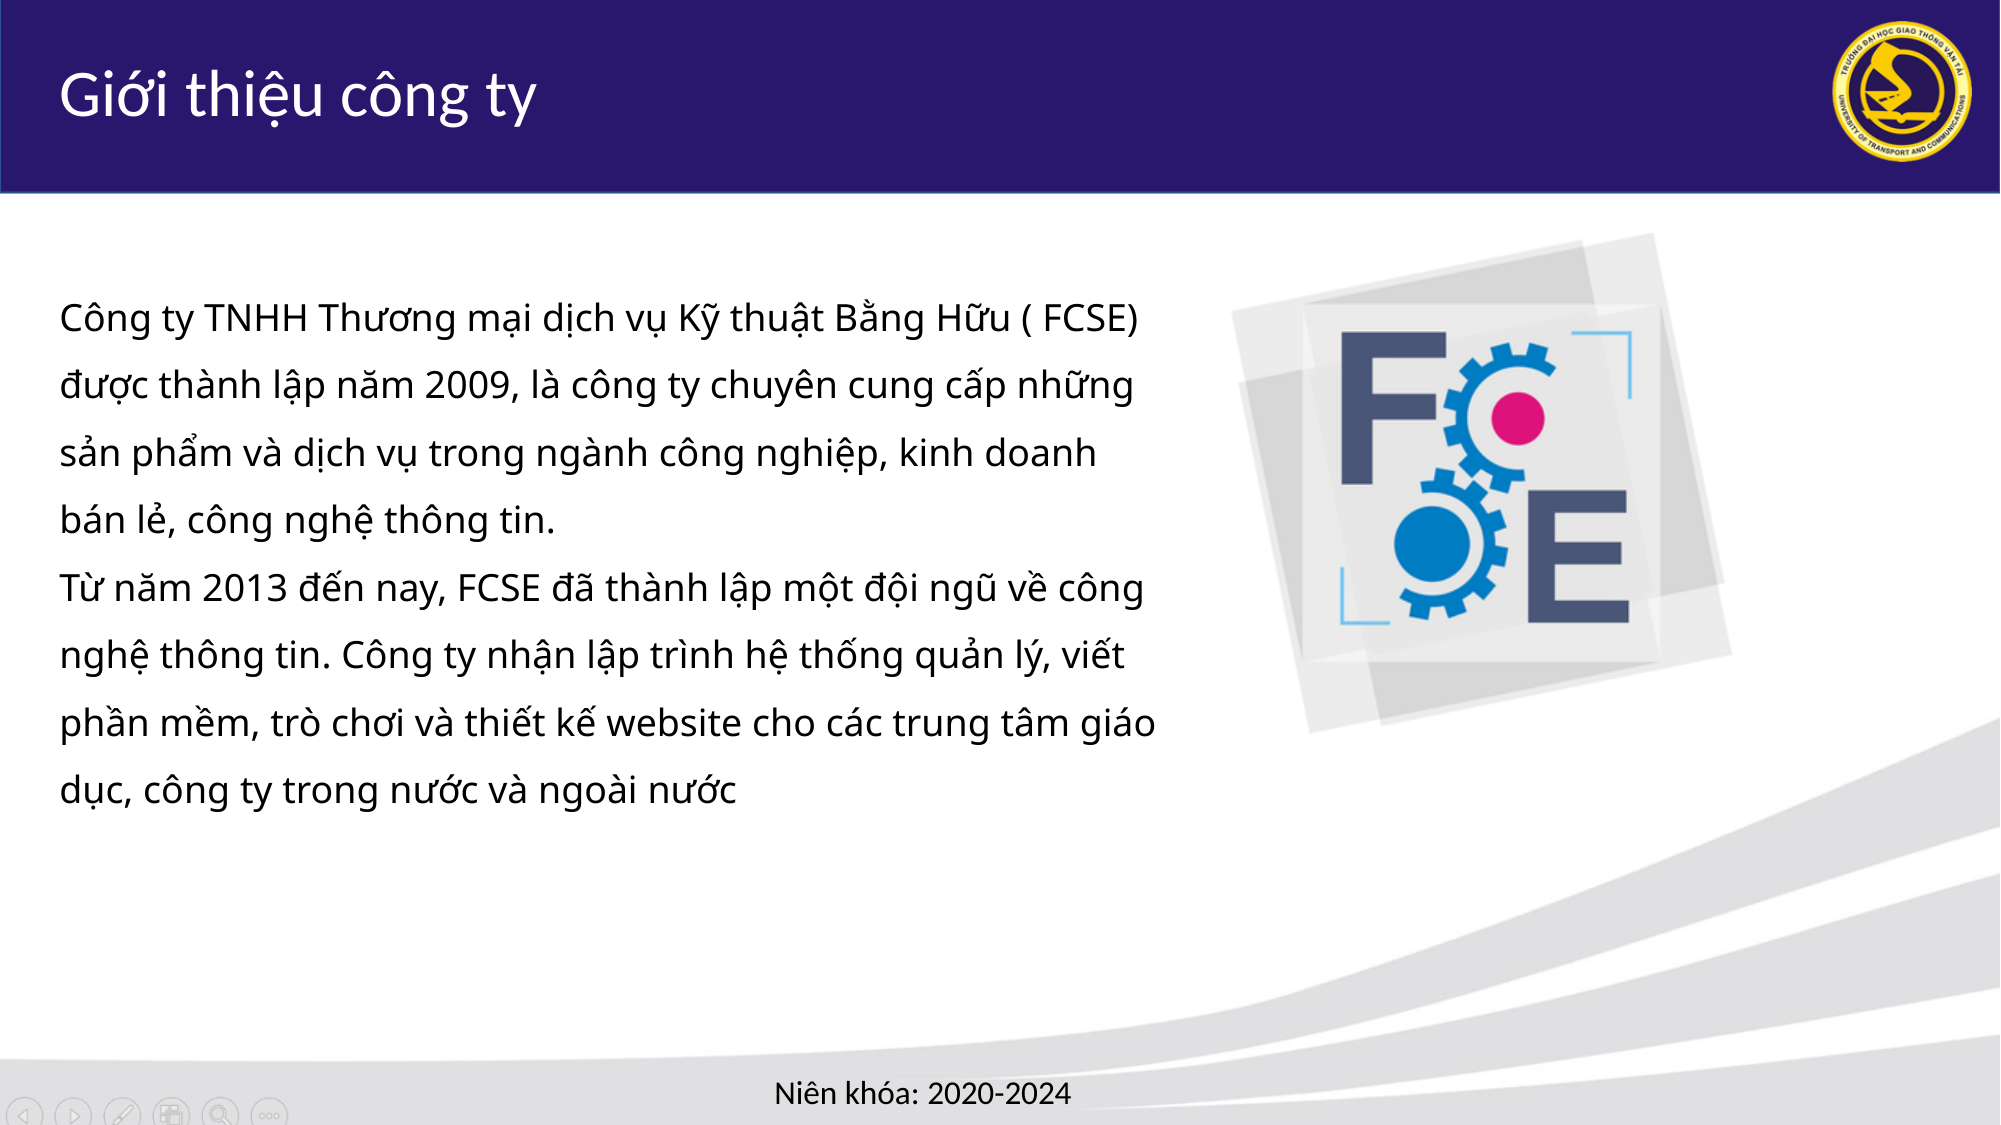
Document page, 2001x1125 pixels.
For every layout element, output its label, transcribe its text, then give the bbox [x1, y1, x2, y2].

text_box Giới thiệu công ty [44, 42, 1232, 137]
text_box Niên khóa: 2020-2024 [713, 1064, 1125, 1119]
picture [0, 0, 2000, 1125]
text_box Công ty TNHH Thương mại dịch vụ Kỹ thuật Bằng Hữu ( FCSE) được thành lập năm 2009, là công ty chuyên cung cấp những sản phẩm và dịch vụ trong ngành công nghiệp, kinh doanh bán lẻ, công nghệ thông tin. Từ năm 2013 đến nay, FCSE đã thành lập một đội ngũ về công nghệ thông tin. Công ty nhận lập trình hệ thống quản lý, viết phần mềm, trò chơi và thiết kế website cho các trung tâm giáo dục, công ty trong nước và ngoài nước [44, 263, 1176, 864]
